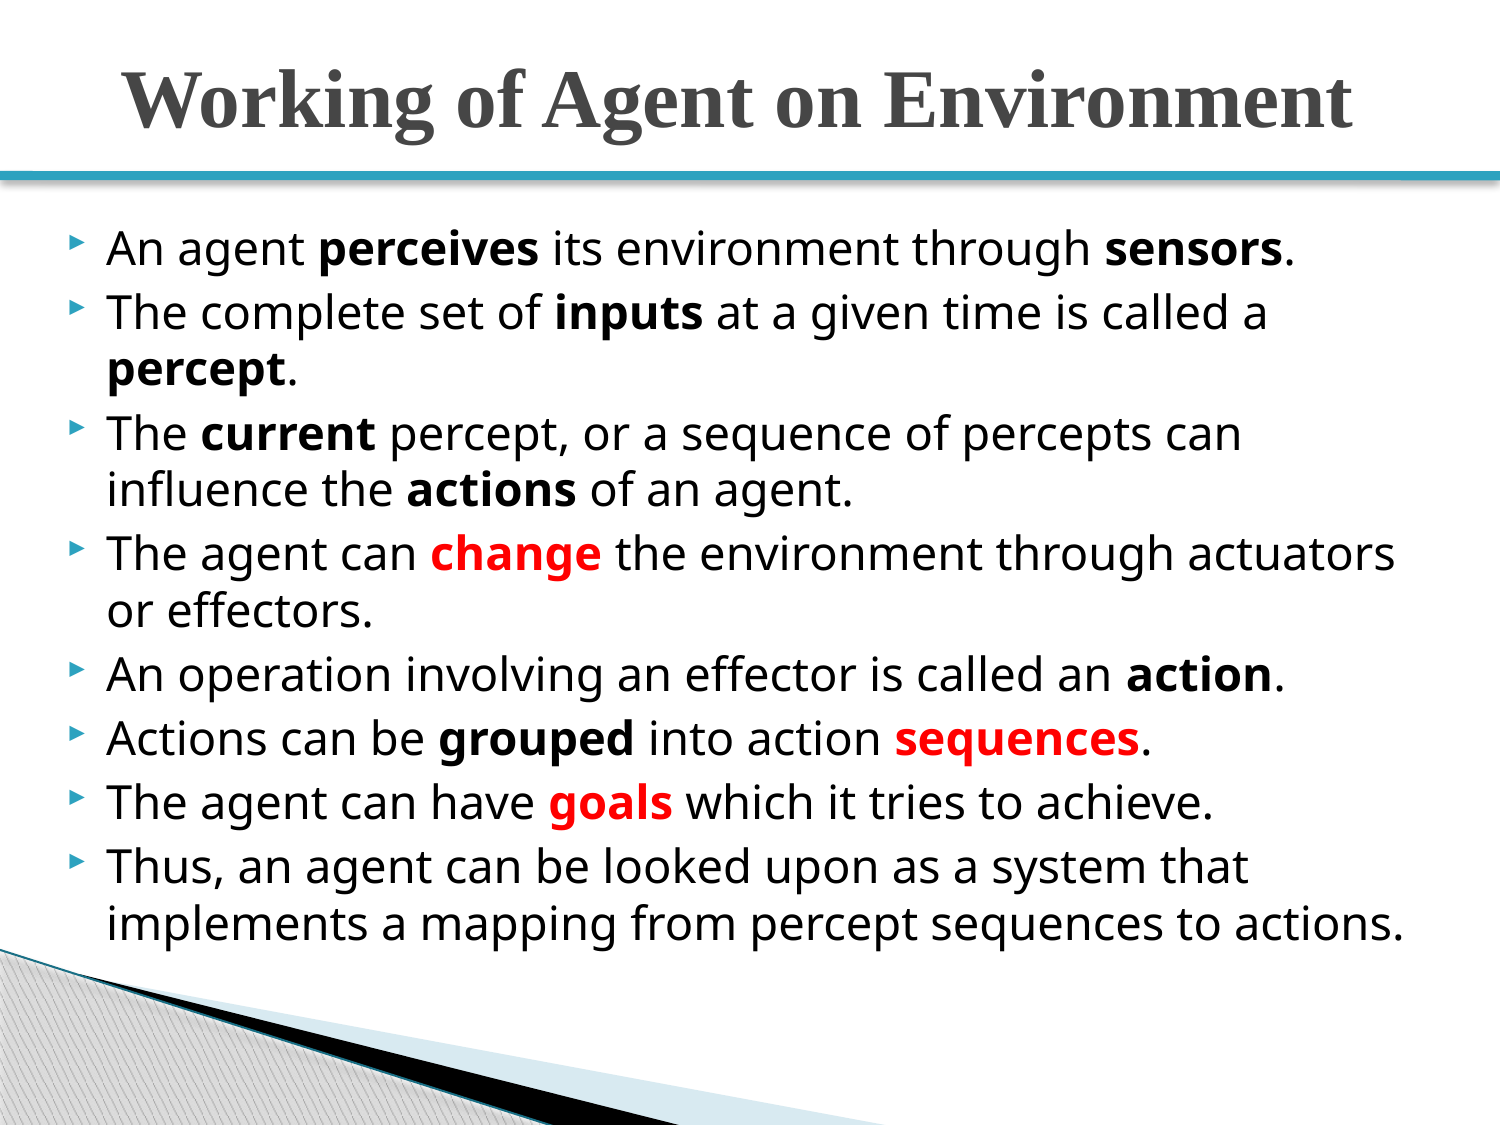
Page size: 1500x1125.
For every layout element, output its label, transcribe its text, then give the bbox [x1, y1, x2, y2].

title Working of Agent on Environment [105, 0, 1397, 171]
list An agent perceives its environment through sensors. The complete set of inputs at a given time is called a percept. The current percept, or a sequence of percepts can influence the actions of an agent. The agent can change the environment through actuators or effectors. An operation involving an effector is called an action. Actions can be grouped into action sequences. The agent can have goals which it tries to achieve. Thus, an agent can be looked upon as a system that implements a mapping from percept sequences to actions. [35, 210, 1442, 999]
